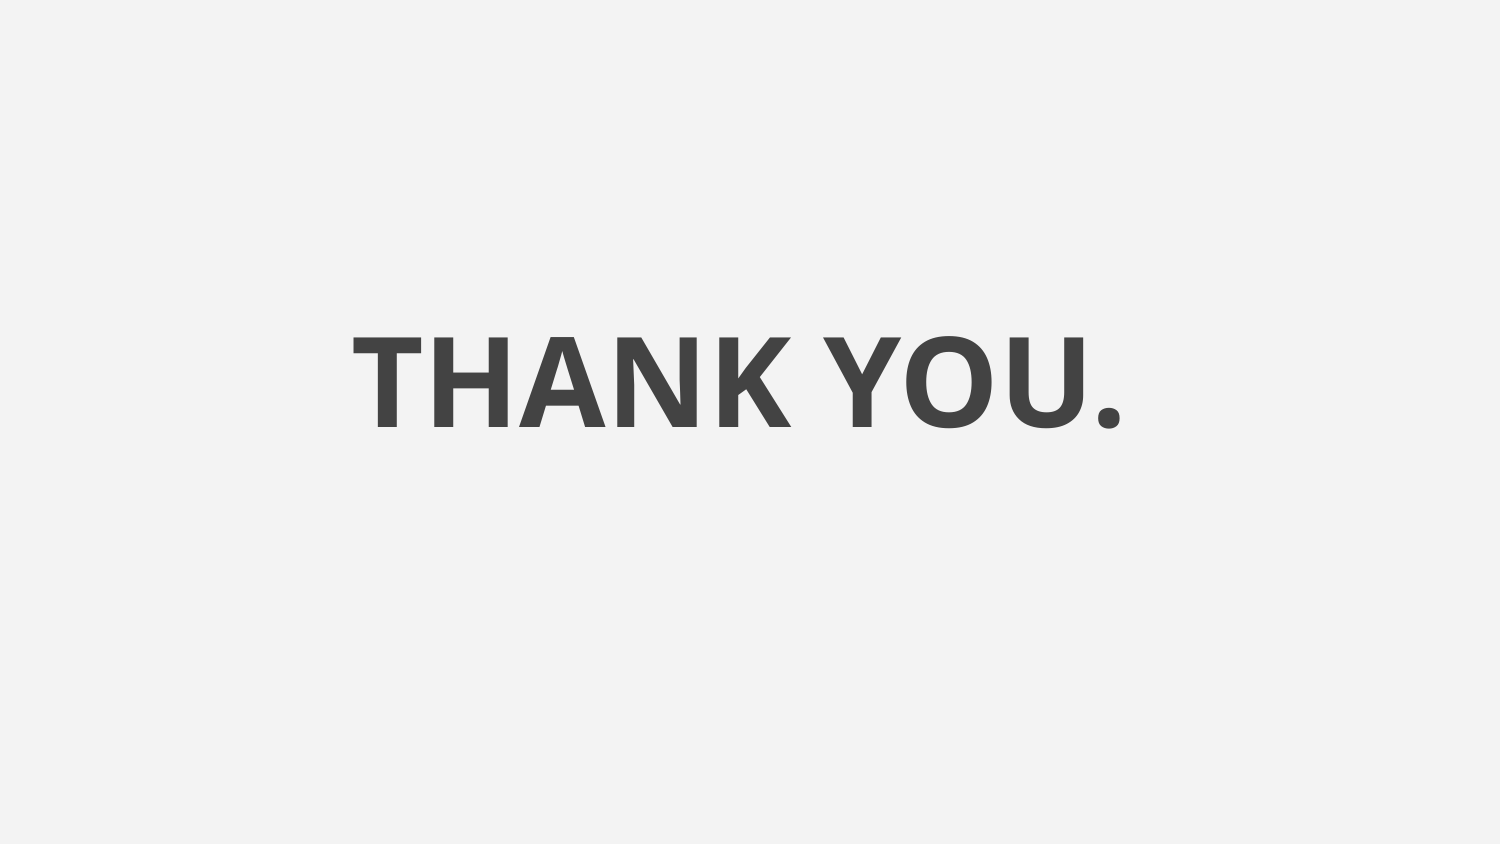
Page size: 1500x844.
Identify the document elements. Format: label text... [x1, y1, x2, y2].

title THANK YOU. [335, 287, 1164, 557]
